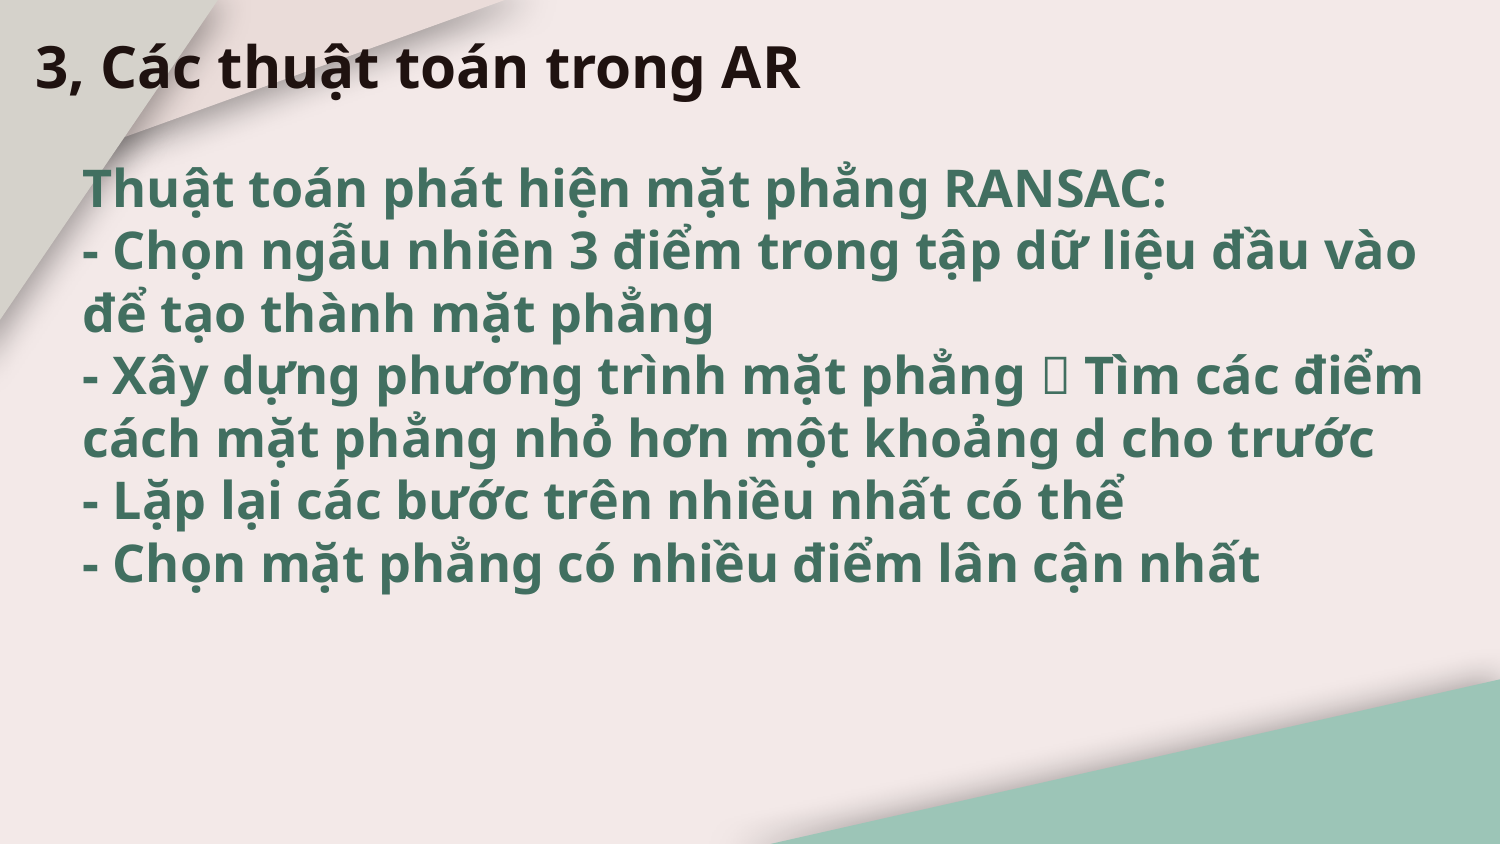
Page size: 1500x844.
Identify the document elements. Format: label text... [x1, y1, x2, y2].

text_box [770, 679, 1500, 844]
text_box Thuật toán phát hiện mặt phẳng RANSAC: - Chọn ngẫu nhiên 3 điểm trong tập dữ liệu đầu vào để tạo thành mặt phẳng - Xây dựng phương trình mặt phẳng  Tìm các điểm cách mặt phẳng nhỏ hơn một khoảng d cho trước - Lặp lại các bước trên nhiều nhất có thể - Chọn mặt phẳng có nhiều điểm lân cận nhất [68, 147, 1442, 600]
text_box 3, Các thuật toán trong AR [20, 23, 912, 108]
